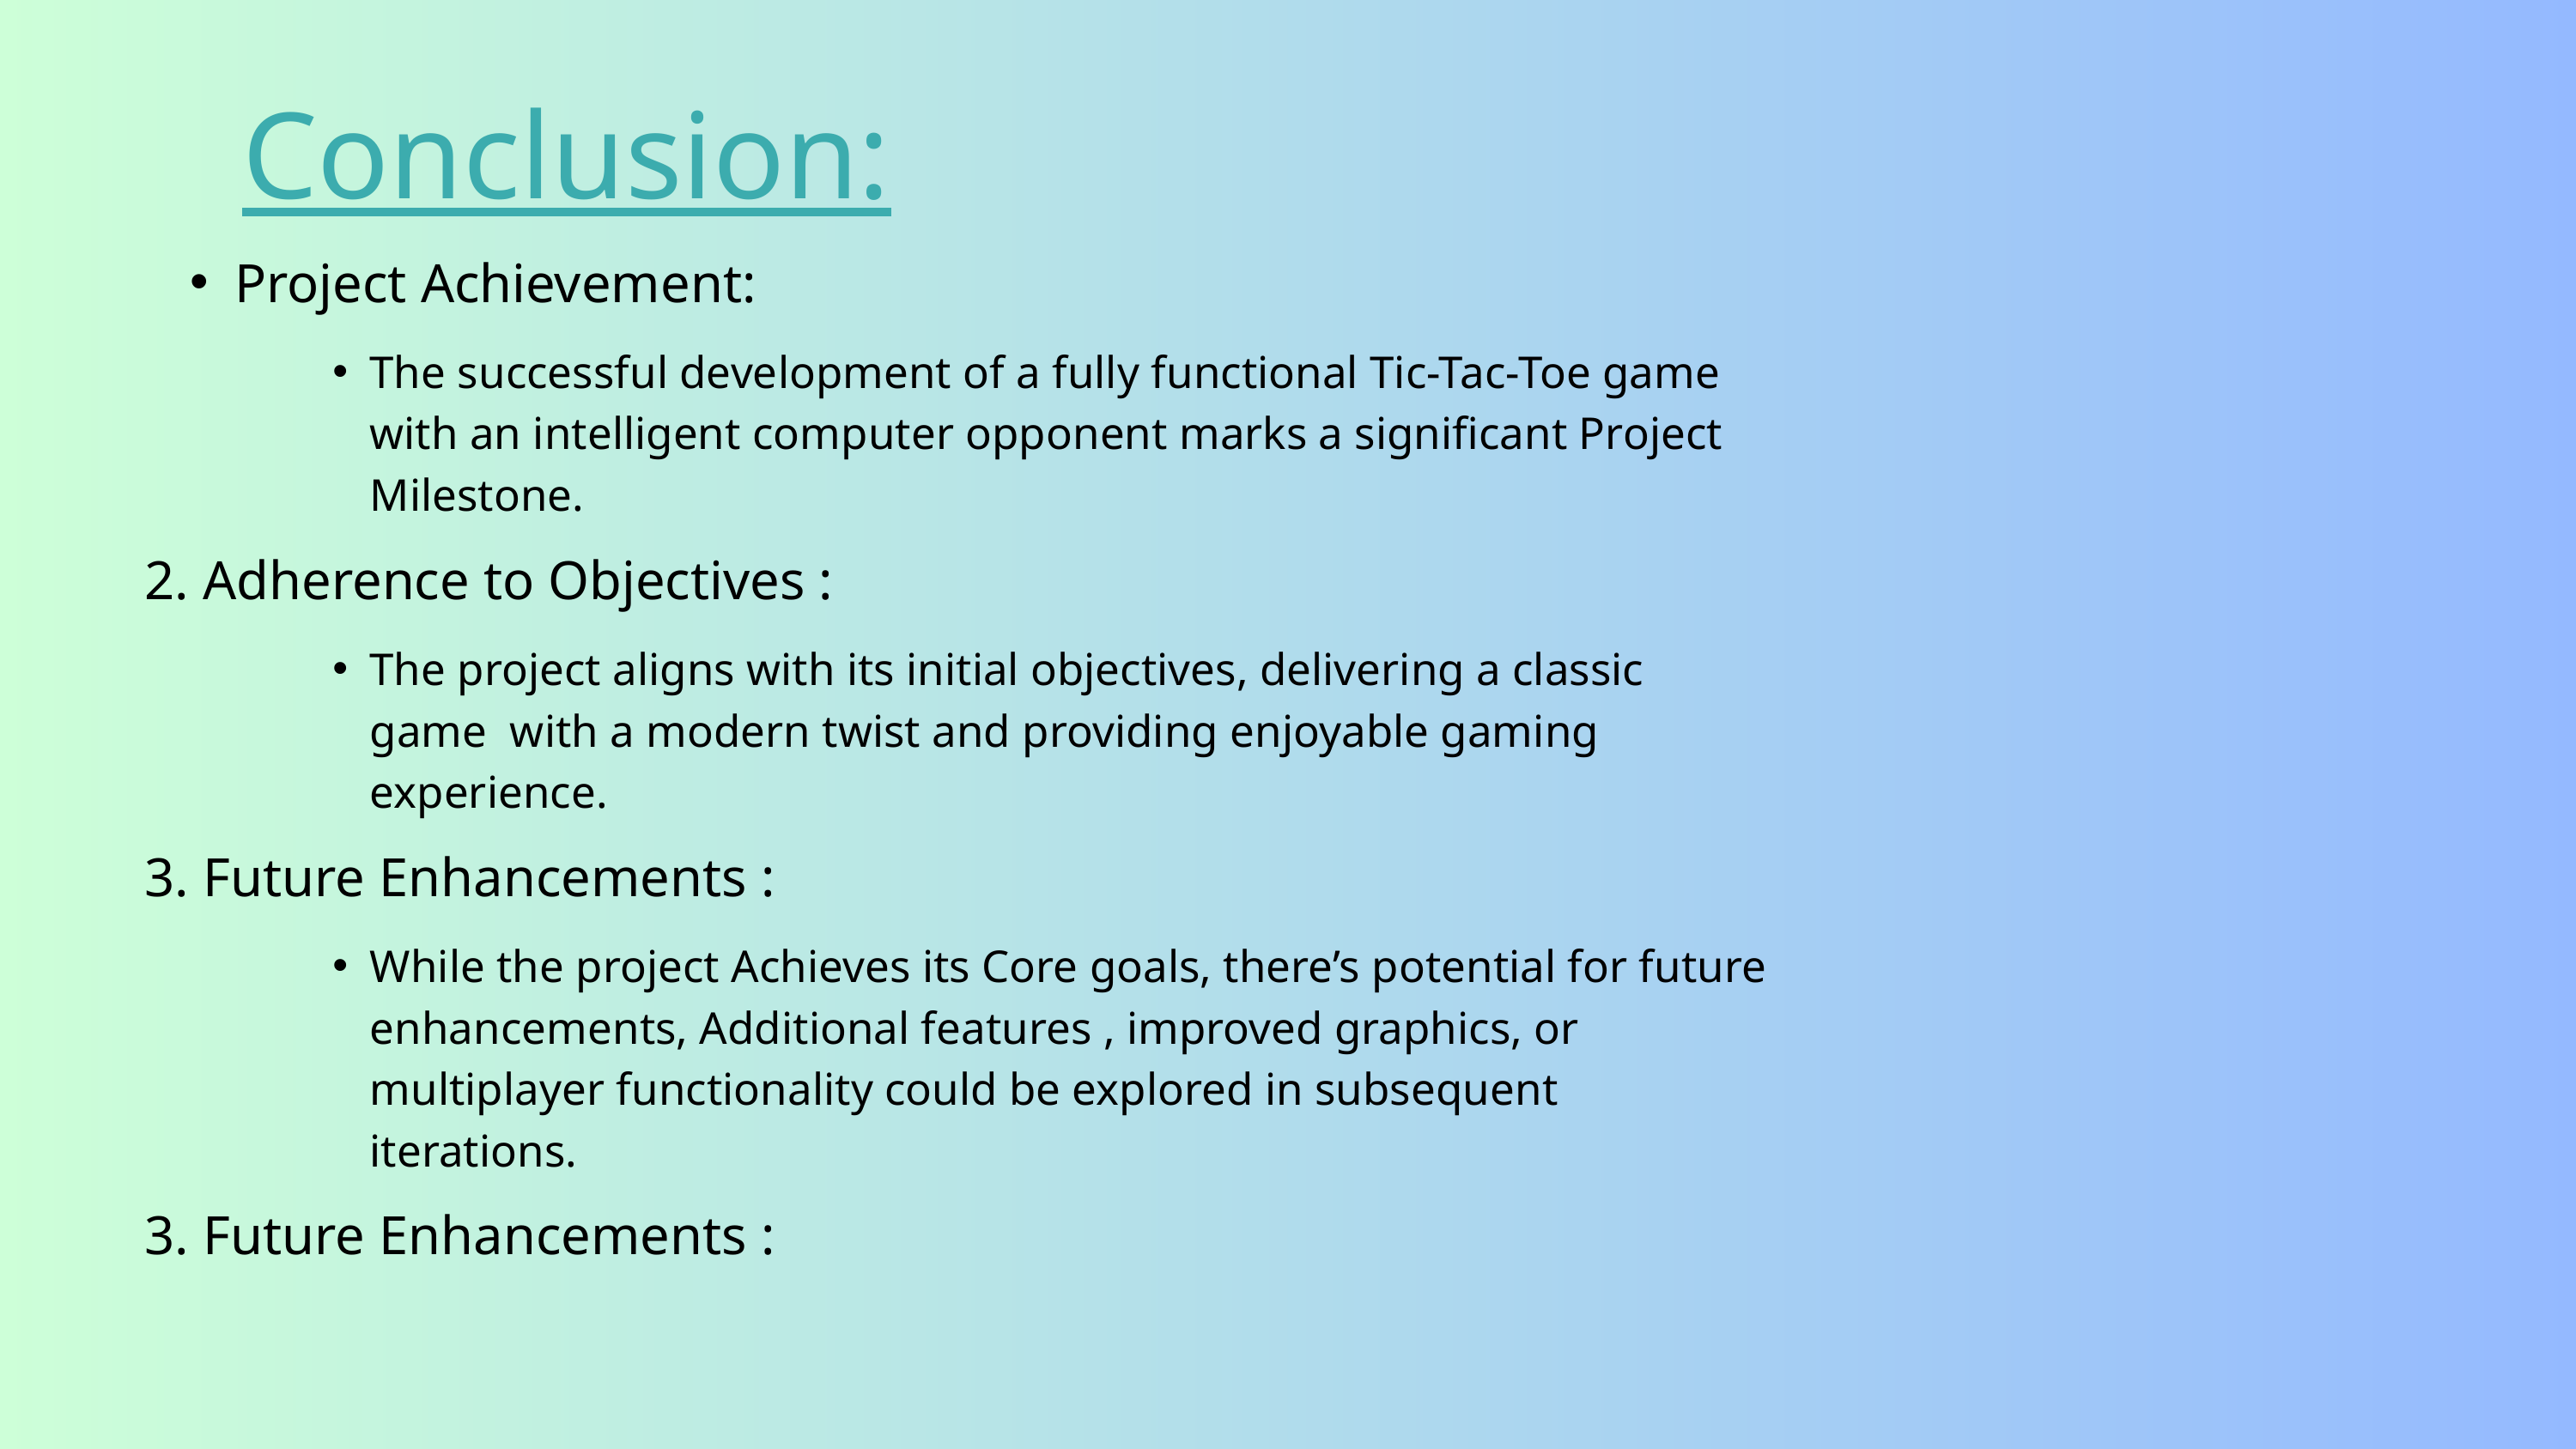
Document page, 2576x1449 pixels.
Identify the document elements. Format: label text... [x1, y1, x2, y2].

text_box The successful development of a fully functional Tic-Tac-Toe game with an intelligent computer opponent marks a significant Project Milestone. [295, 336, 1777, 520]
text_box Conclusion: [242, 55, 1409, 223]
text_box The project aligns with its initial objectives, delivering a classic game with a modern twist and providing enjoyable gaming experience. [295, 633, 1777, 817]
text_box 3. Future Enhancements : [144, 1191, 1080, 1265]
text_box 3. Future Enhancements : [144, 833, 1080, 907]
text_box While the project Achieves its Core goals, there’s potential for future enhancements, Additional features , improved graphics, or multiplayer functionality could be explored in subsequent iterations. [295, 930, 1777, 1176]
text_box Project Achievement: [144, 239, 1080, 313]
text_box 2. Adherence to Objectives : [144, 536, 1080, 610]
